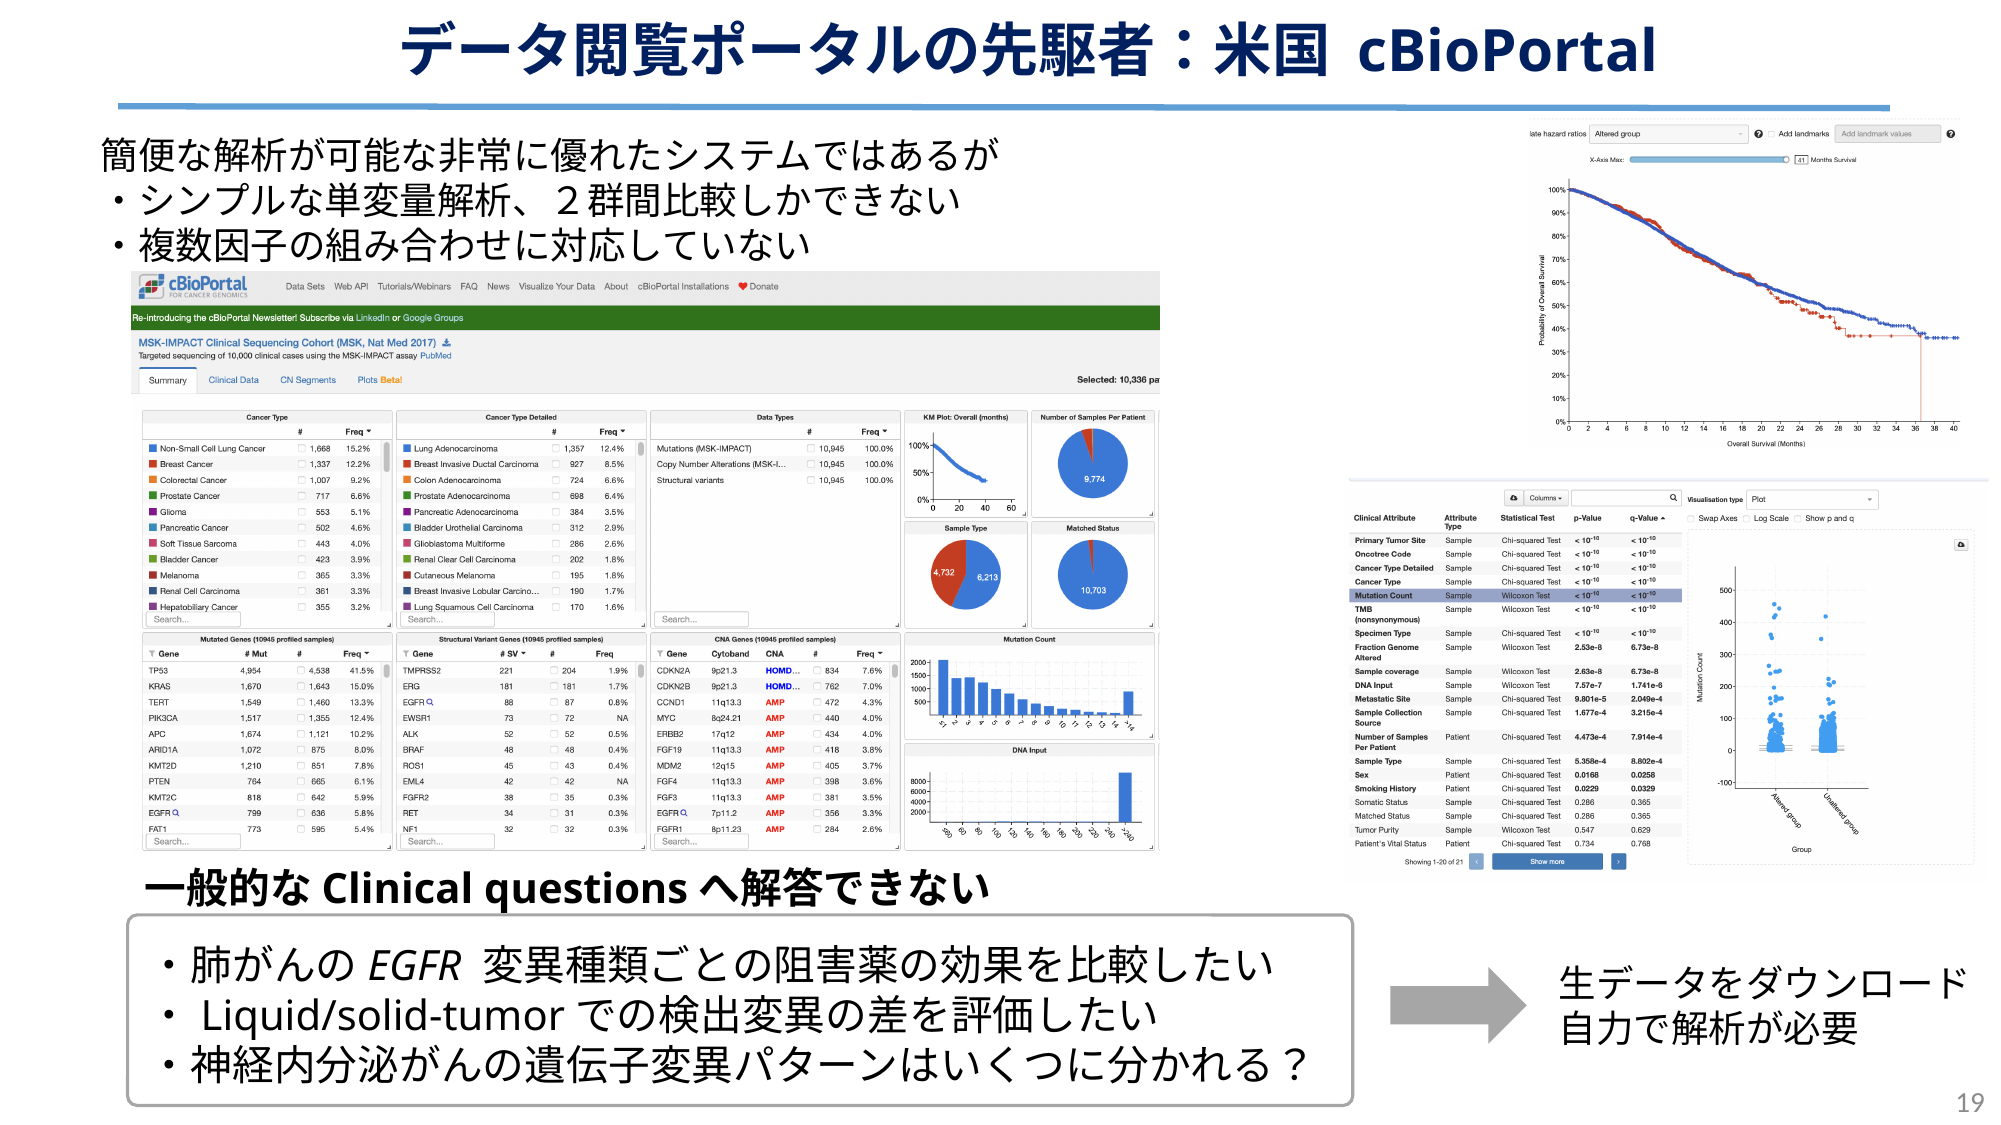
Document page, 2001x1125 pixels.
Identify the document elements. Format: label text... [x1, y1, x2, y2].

text_box 一般的なClinical questionsへ解答できない [129, 854, 1006, 920]
text_box [125, 913, 1355, 1108]
text_box [1388, 963, 1529, 1048]
text_box 簡便な解析が可能な非常に優れたシステムではあるが ・シンプルな単変量解析、２群間比較しかできない ・複数因子の組み合わせに対応していない [86, 124, 1264, 275]
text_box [117, 105, 1891, 109]
slide_number 19 [1650, 1070, 2000, 1125]
picture [1344, 478, 1990, 883]
picture [1528, 114, 1961, 447]
text_box 生データをダウンロード 自力で解析が必要 [1544, 952, 1987, 1058]
text_box データ閲覧ポータルの先駆者：米国 cBioPortal [219, 9, 1837, 95]
picture [131, 270, 1160, 855]
